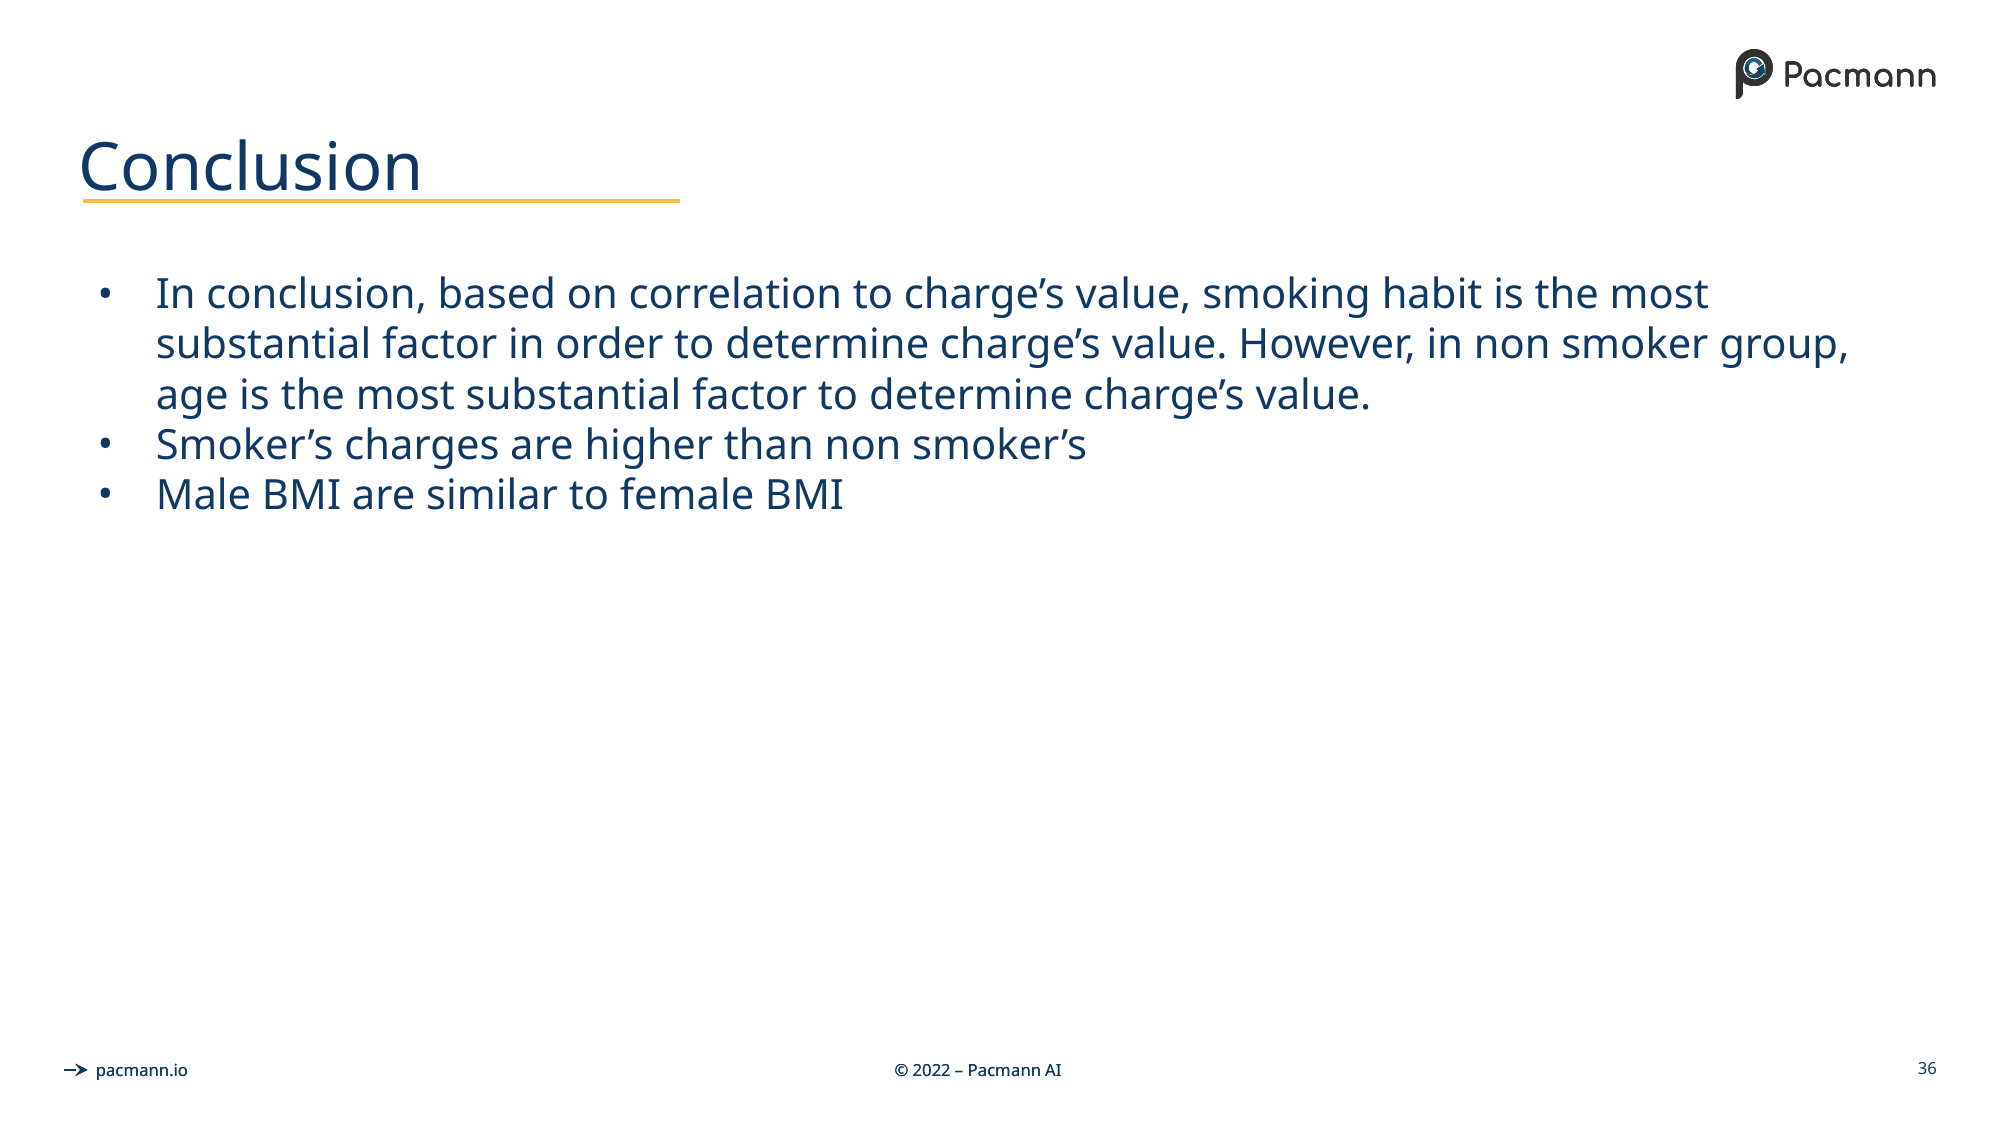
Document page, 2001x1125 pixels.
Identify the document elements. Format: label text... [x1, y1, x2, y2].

picture [1707, 36, 1966, 112]
title Conclusion [63, 59, 1935, 278]
text_box In conclusion, based on correlation to charge’s value, smoking habit is the most substantial factor in order to determine charge’s value. However, in non smoker group, age is the most substantial factor to determine charge’s value. Smoker’s charges are higher than non smoker’s Male BMI are similar to female BMI [65, 259, 1934, 775]
